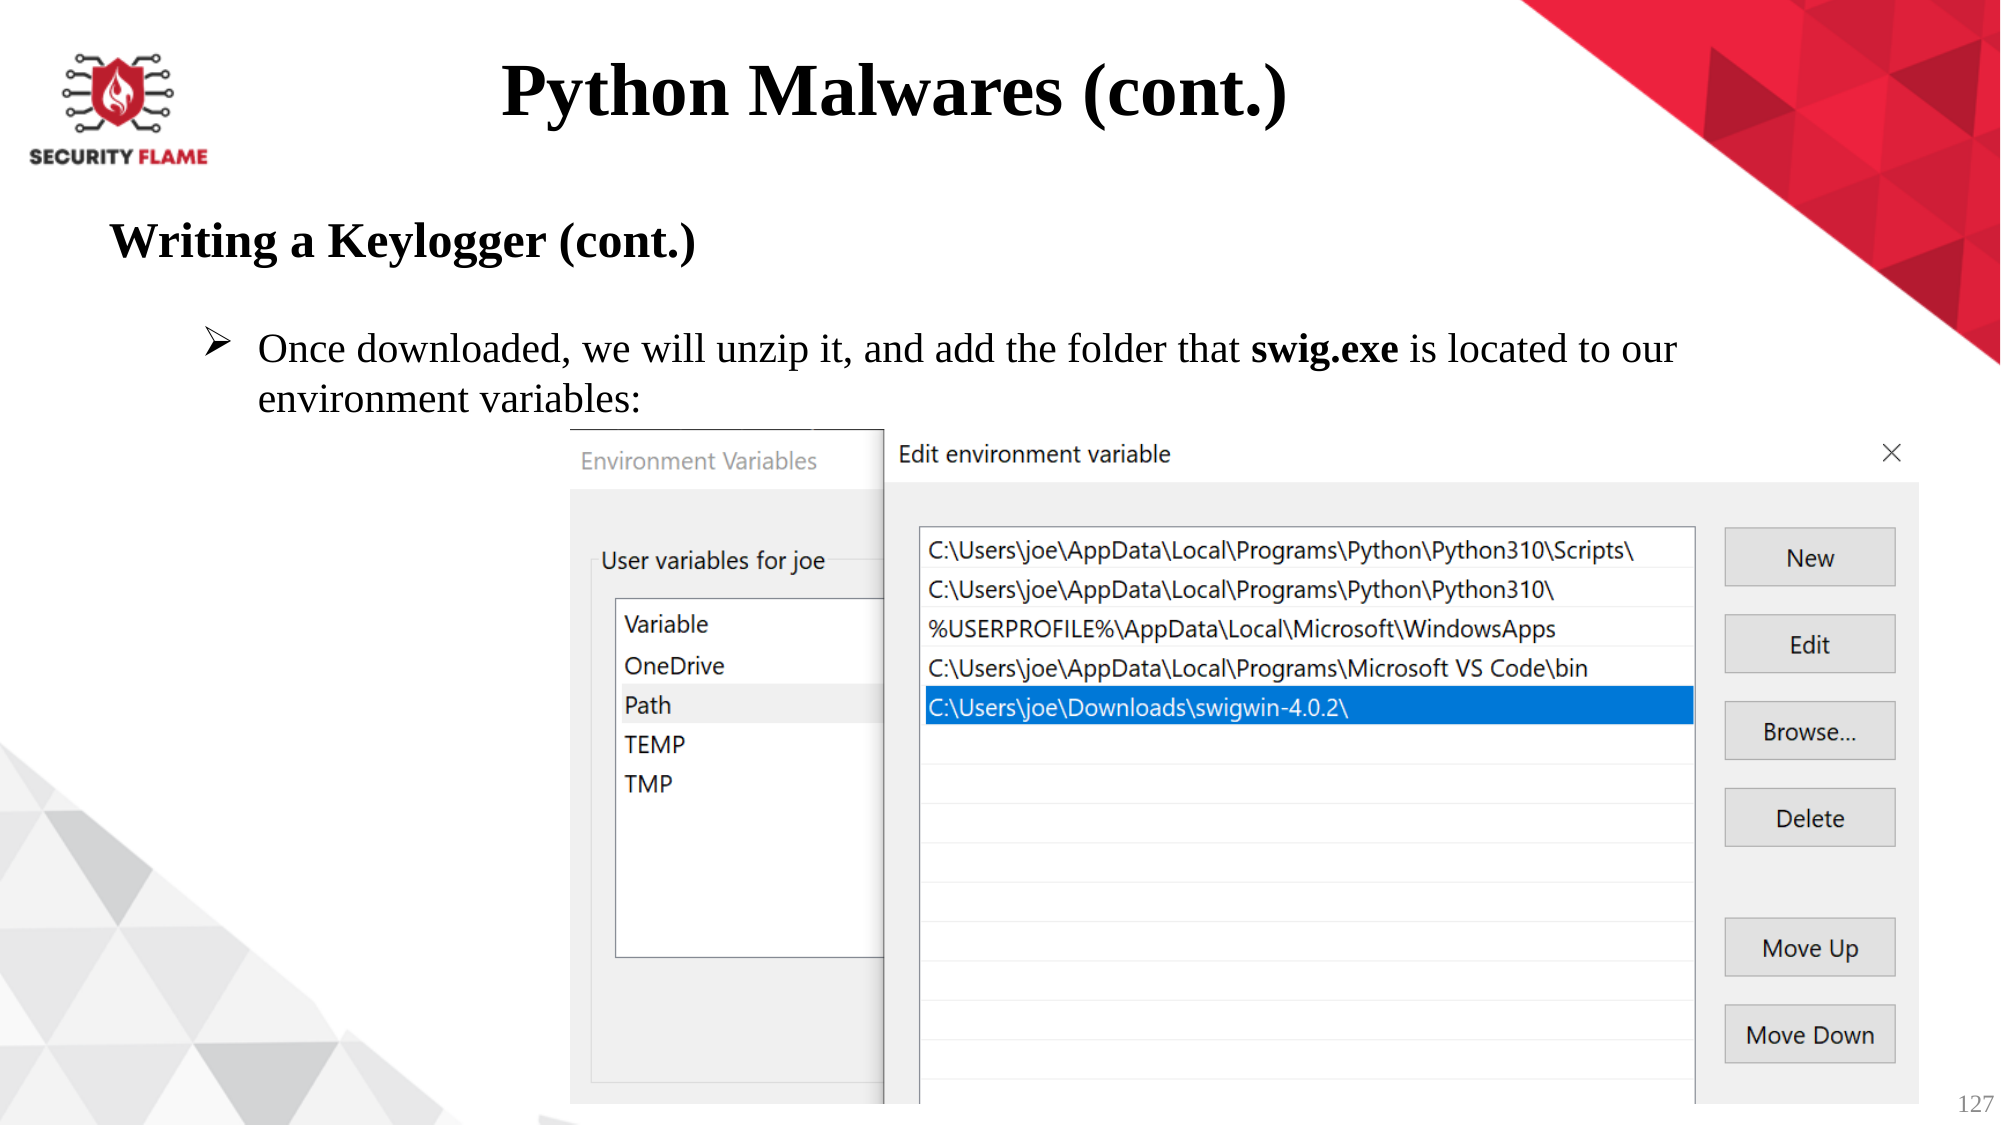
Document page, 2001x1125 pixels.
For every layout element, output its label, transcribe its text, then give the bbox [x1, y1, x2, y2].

text_box Python Malwares (cont.) [486, 33, 1368, 138]
slide_number 127 [1908, 1072, 2000, 1125]
picture [0, 0, 2001, 1125]
text_box Once downloaded, we will unzip it, and add the folder that swig.exe is located to our environment variables: [186, 313, 1889, 429]
text_box Writing a Keylogger (cont.) [94, 199, 1796, 275]
